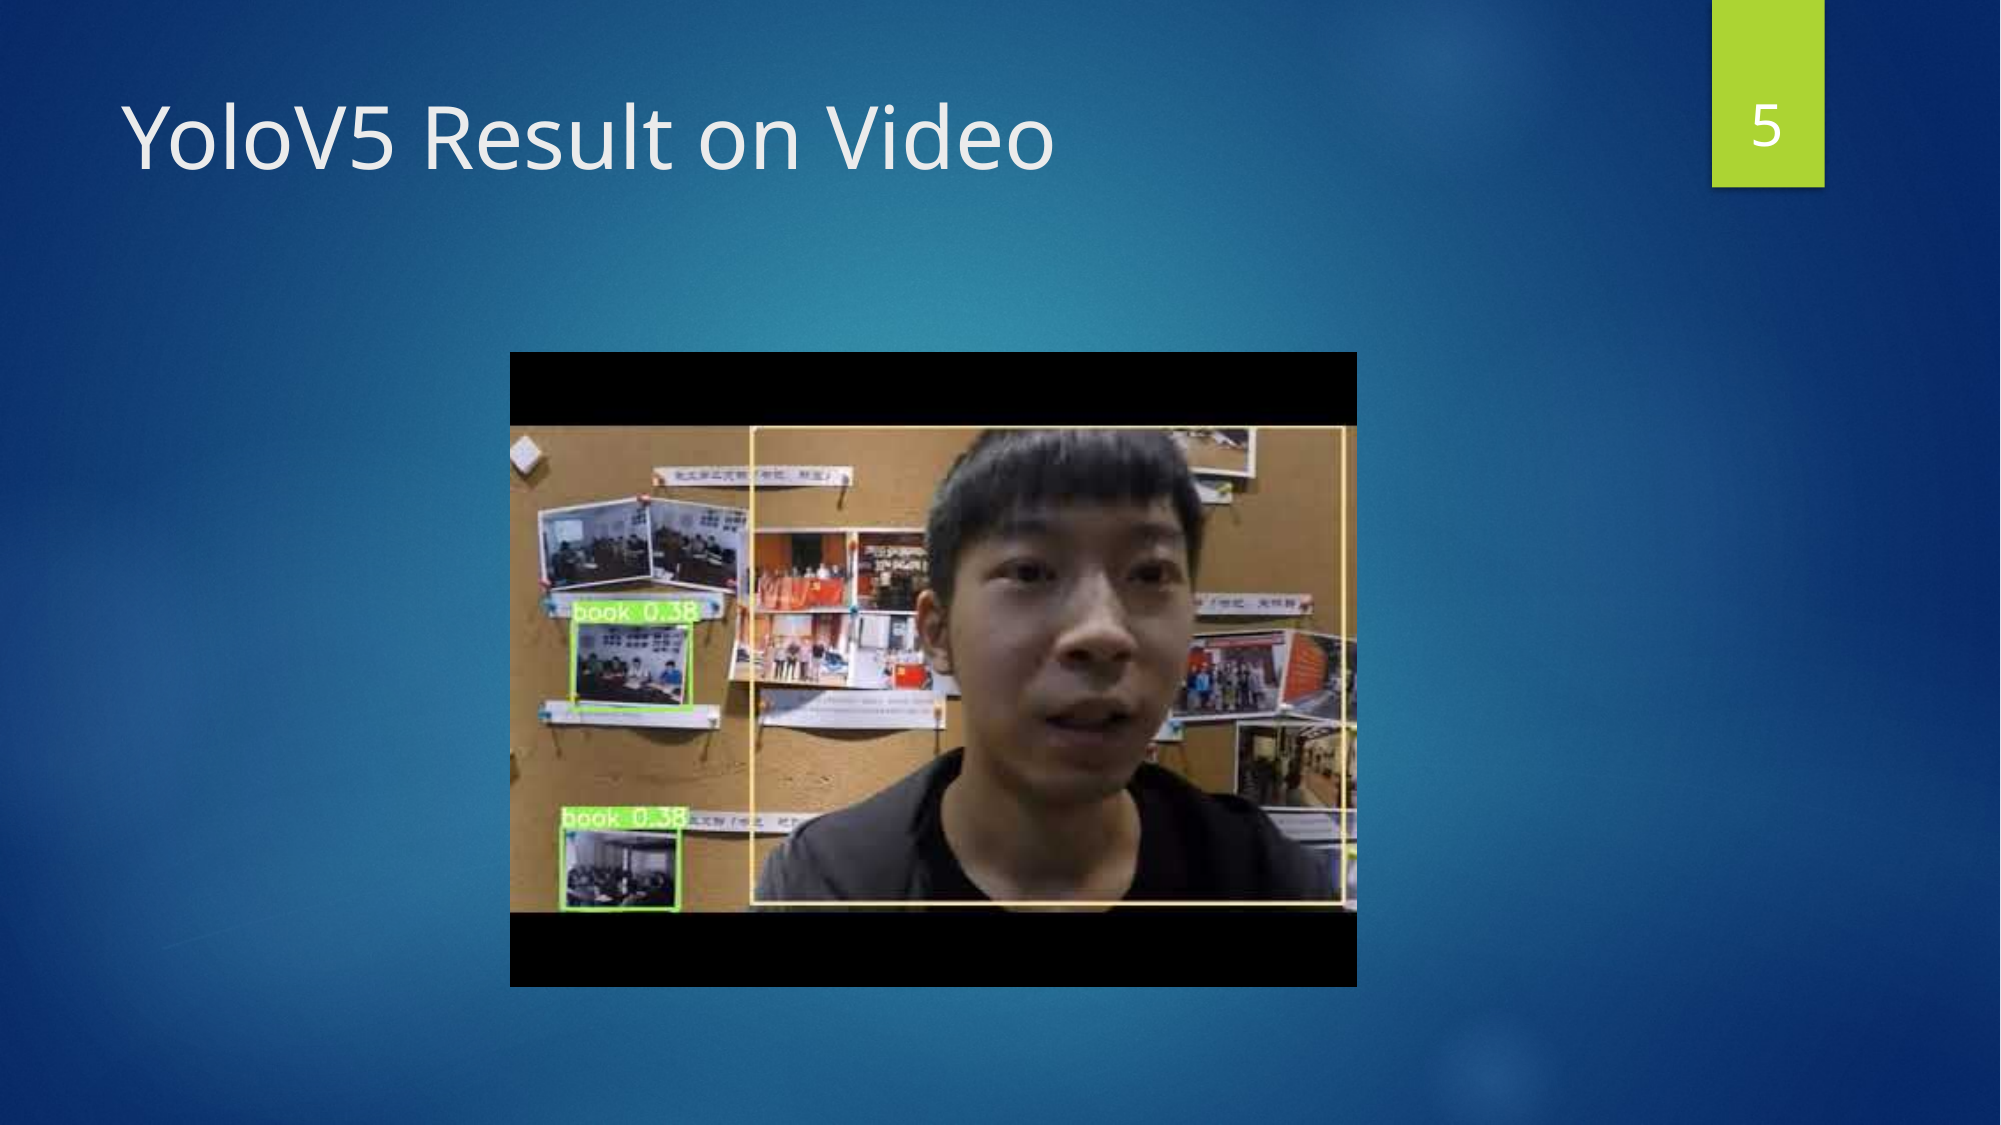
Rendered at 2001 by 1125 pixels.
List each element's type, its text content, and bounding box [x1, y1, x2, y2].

picture [0, 0, 2001, 1125]
title YoloV5 Result on Video [106, 74, 1649, 304]
slide_number ‹#› [1698, 48, 1836, 175]
